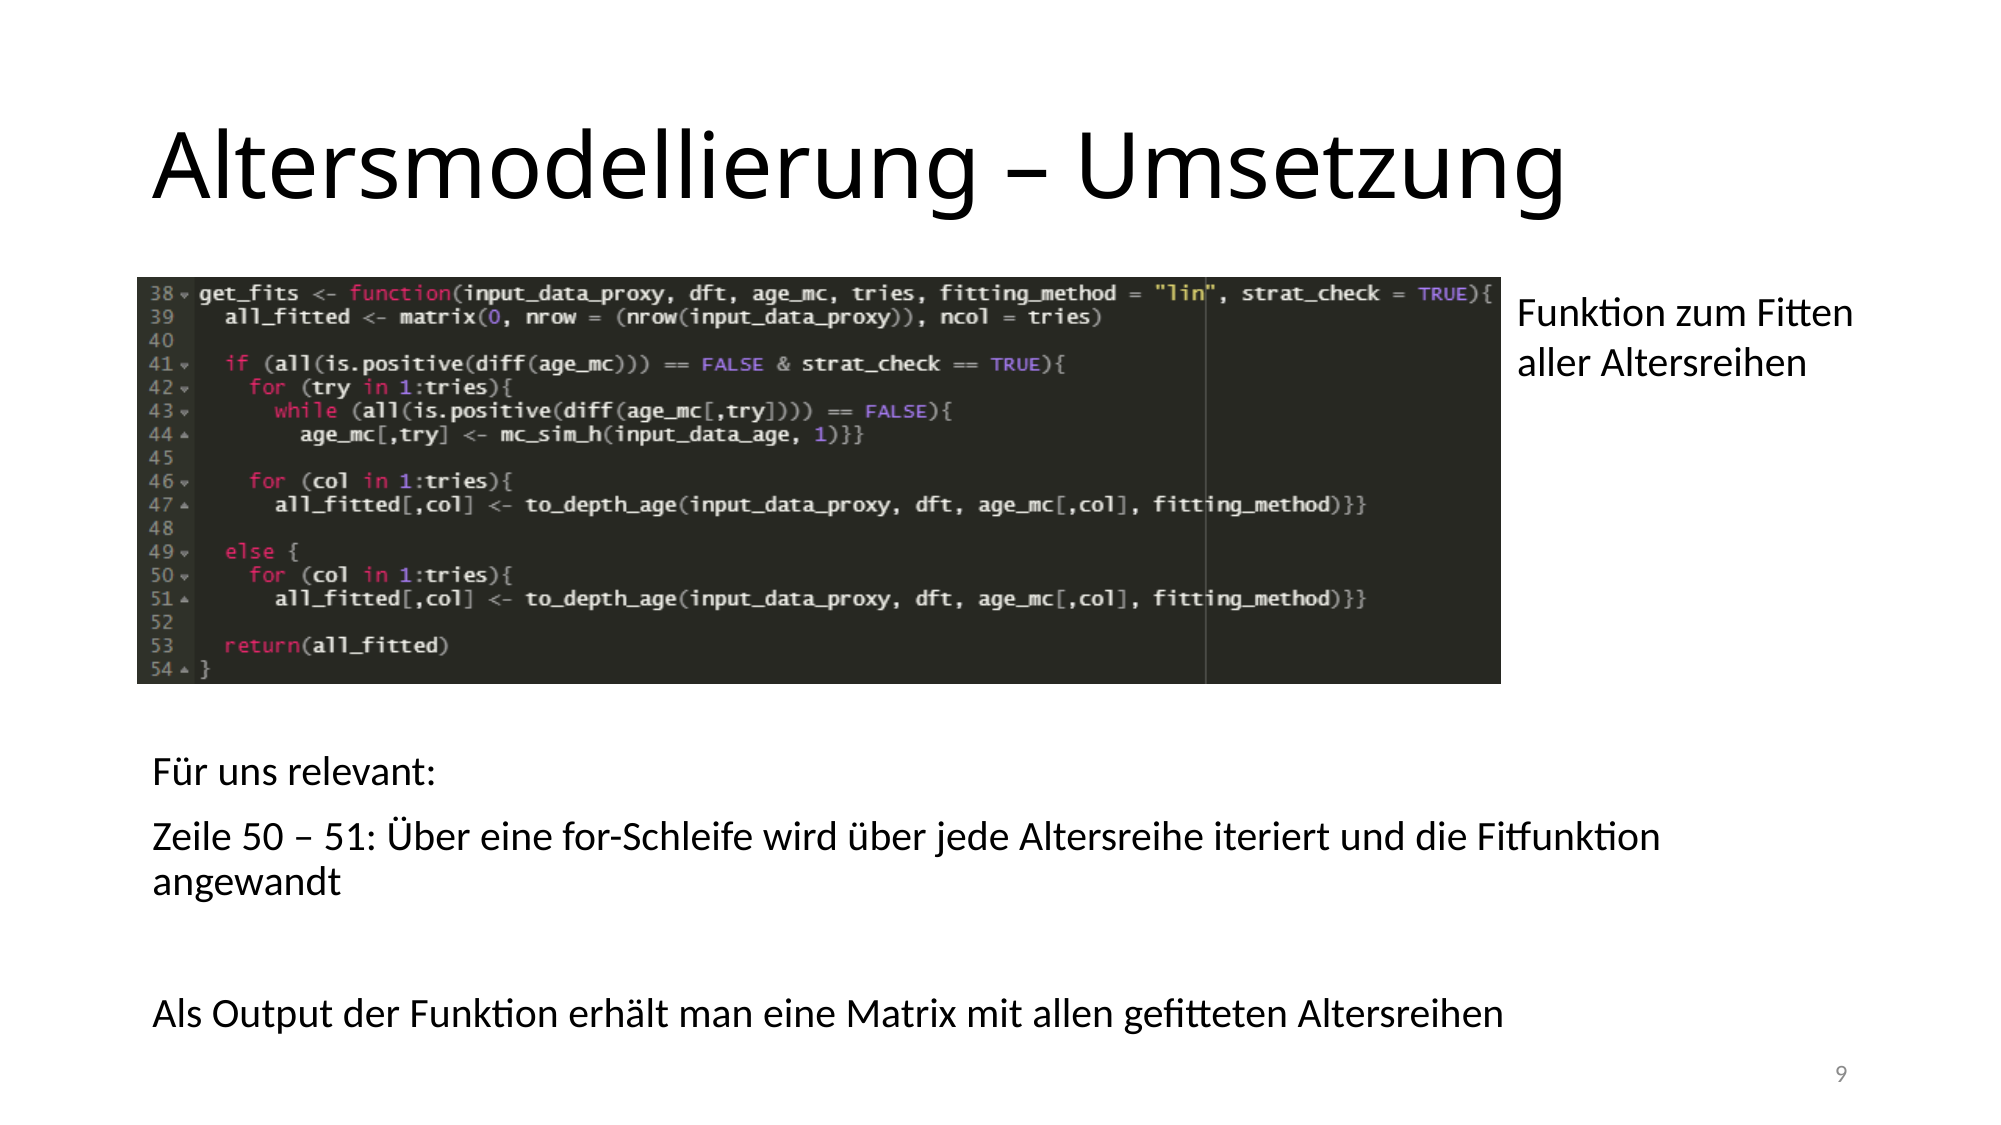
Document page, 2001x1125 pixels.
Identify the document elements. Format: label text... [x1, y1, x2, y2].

picture [137, 277, 1501, 684]
list Für uns relevant: Zeile 50 – 51: Über eine for-Schleife wird über jede Altersreihe iteriert und die Fitfunktion angewandt Als Output der Funktion erhält man eine Matrix mit allen gefitteten Altersreihen [137, 741, 1863, 1041]
text_box Funktion zum Fitten aller Altersreihen [1502, 277, 1879, 393]
slide_number 9 [1412, 1042, 1863, 1103]
title Altersmodellierung – Umsetzung [137, 59, 1863, 278]
